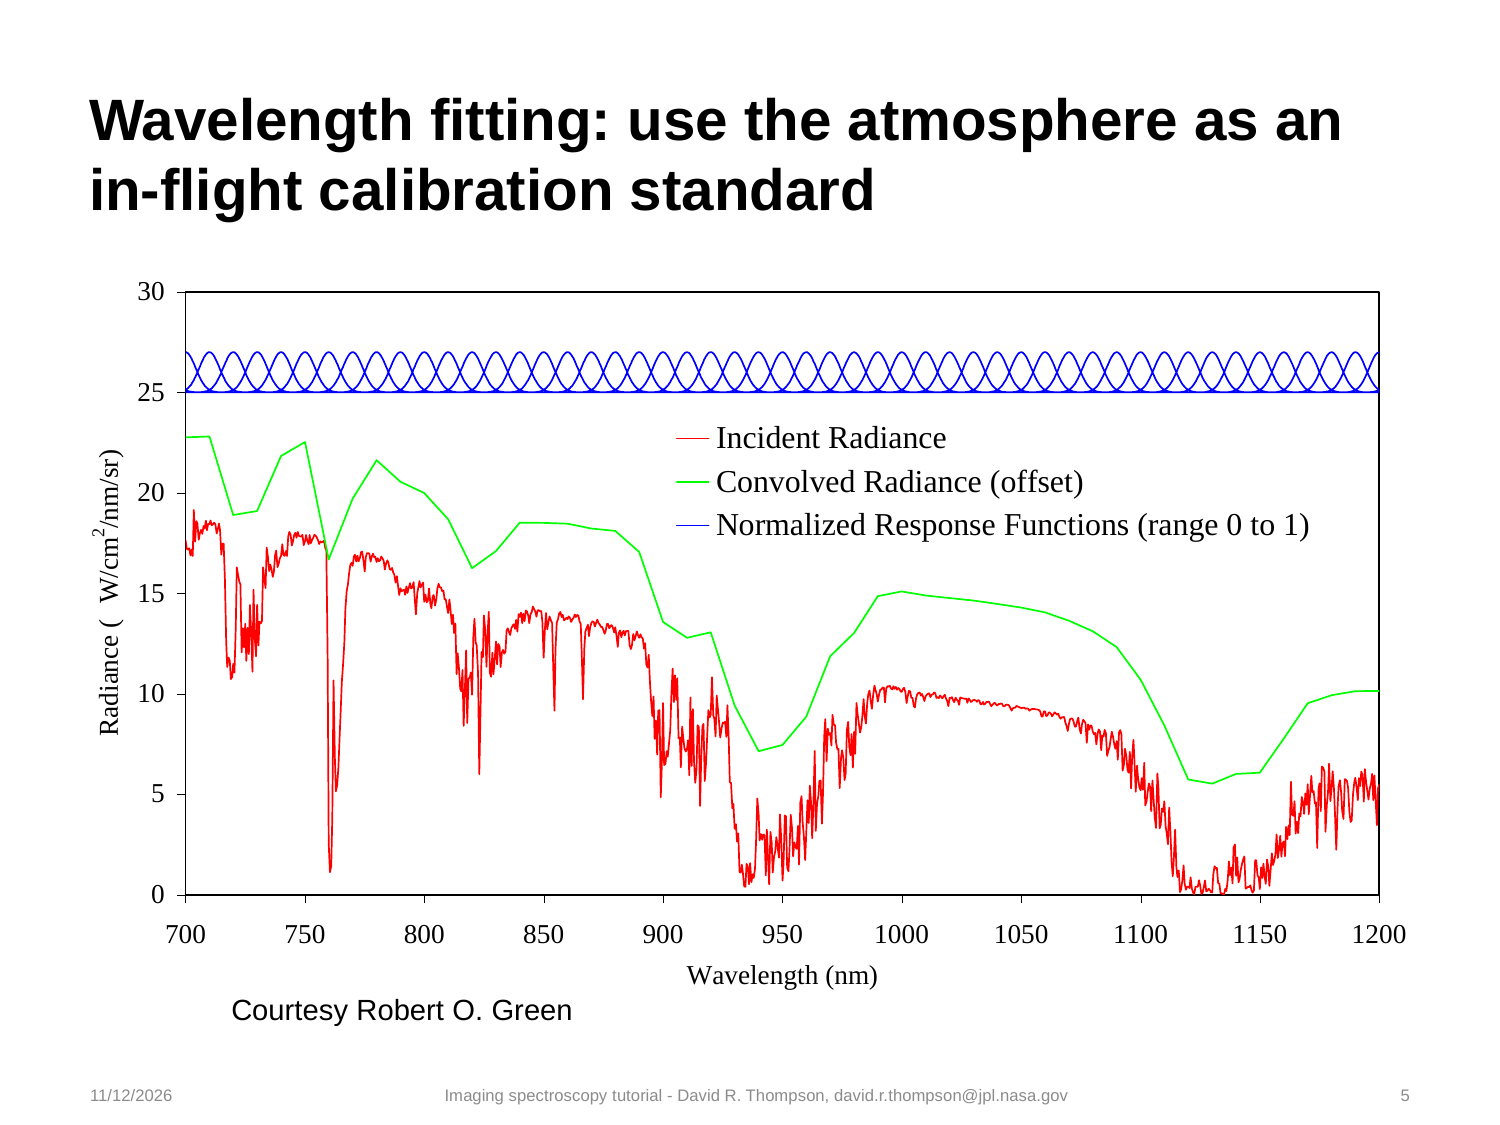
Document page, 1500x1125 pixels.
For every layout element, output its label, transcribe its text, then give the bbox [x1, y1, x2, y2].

title Wavelength fitting: use the atmosphere as an in-flight calibration standard [74, 74, 1425, 146]
footer Imaging spectroscopy tutorial - David R. Thompson, david.r.thompson@jpl.nasa.gov [309, 1065, 1205, 1125]
text_box Courtesy Robert O. Green [216, 1015, 589, 1034]
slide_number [75, 1065, 297, 1125]
slide_number 5 [1217, 1065, 1425, 1125]
picture [67, 261, 1418, 1008]
